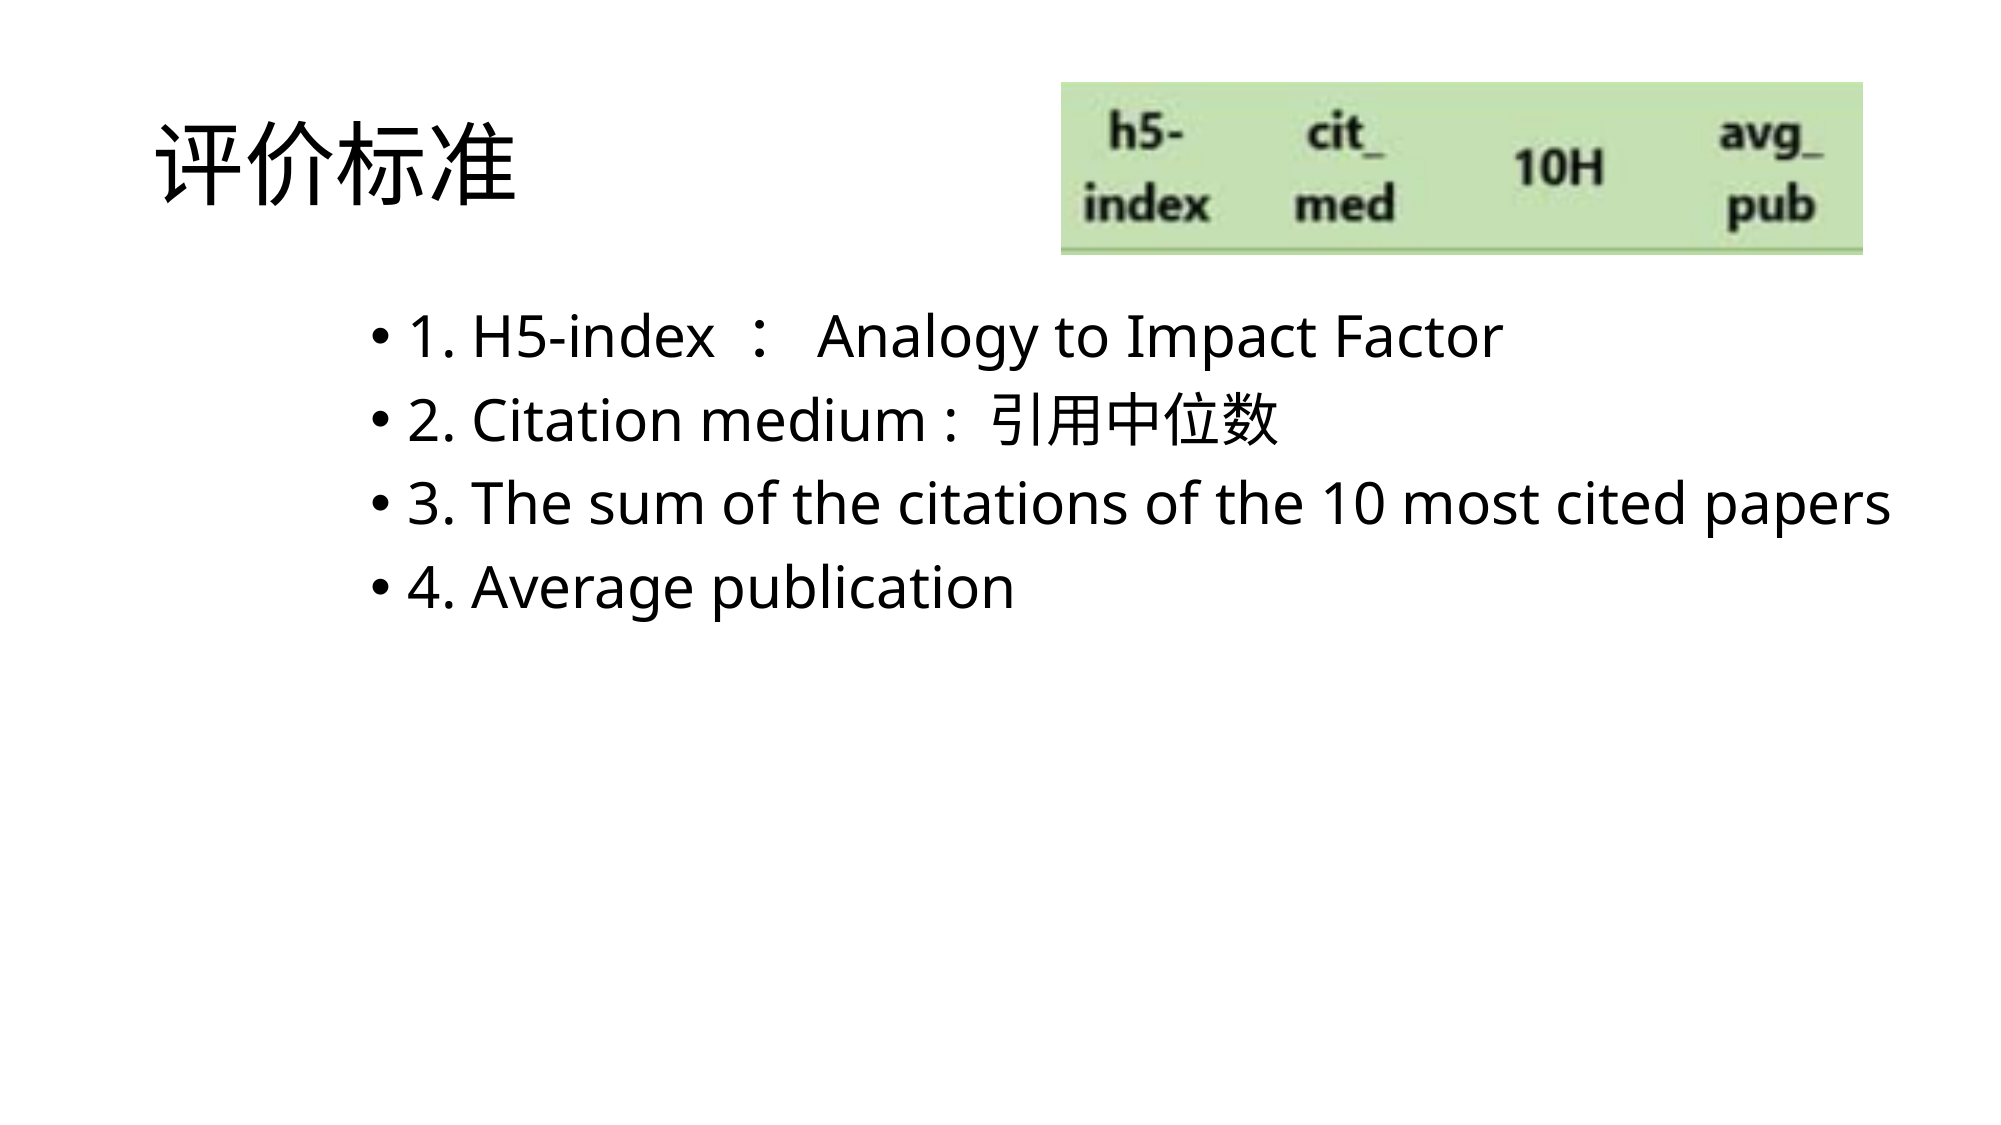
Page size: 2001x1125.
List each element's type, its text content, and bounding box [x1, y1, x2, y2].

list 1. H5-index ：Analogy to Impact Factor 2. Citation medium : 引用中位数 3. The sum of the citations of the 10 most cited papers 4. Average publication [355, 299, 1967, 631]
title 评价标准 [137, 59, 1863, 278]
picture [1060, 81, 1864, 256]
